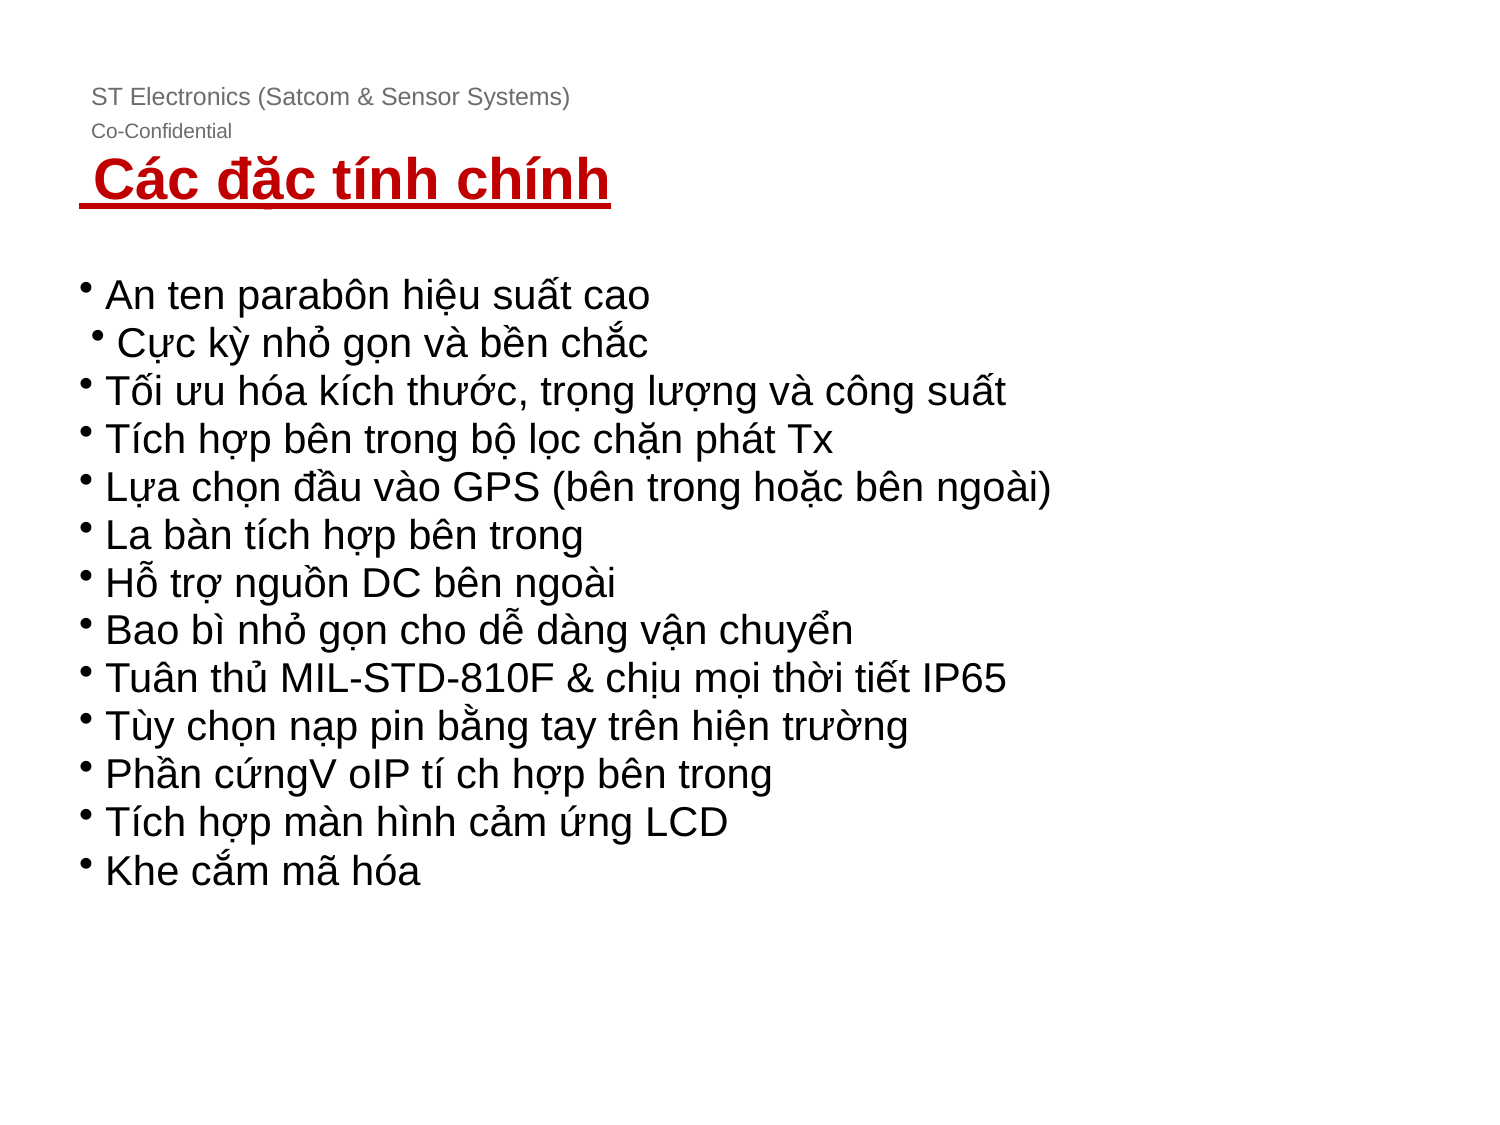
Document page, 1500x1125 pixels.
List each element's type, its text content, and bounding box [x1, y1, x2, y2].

text_box ST Electronics (Satcom & Sensor Systems) Co-Confidential Các đặc tính chính An ten parabôn hiệu suất cao Cực kỳ nhỏ gọn và bền chắc Tối ưu hóa kích thước, trọng lượng và công suất Tích hợp bên trong bộ lọc chặn phát Tx Lựa chọn đầu vào GPS (bên trong hoặc bên ngoài) La bàn tích hợp bên trong Hỗ trợ nguồn DC bên ngoài Bao bì nhỏ gọn cho dễ dàng vận chuyển Tuân thủ MIL-STD-810F & chịu mọi thời tiết IP65 Tùy chọn nạp pin bằng tay trên hiện trường Phần cứngV oIP tí ch hợp bên trong Tích hợp màn hình cảm ứng LCD Khe cắm mã hóa [77, 80, 1056, 894]
